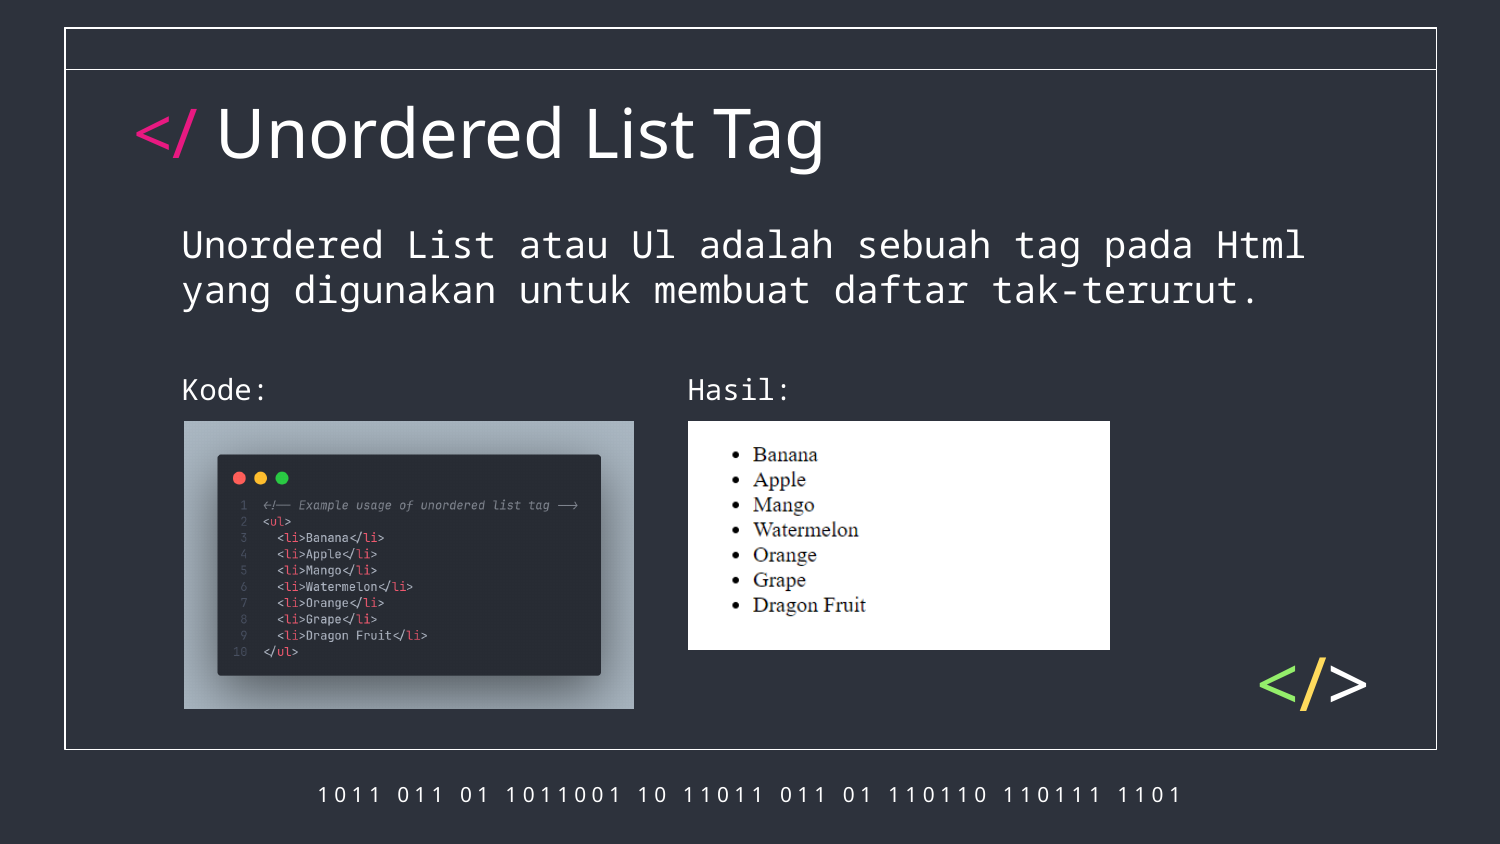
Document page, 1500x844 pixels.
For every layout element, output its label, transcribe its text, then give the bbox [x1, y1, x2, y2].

text_box Unordered List atau Ul adalah sebuah tag pada Html yang digunakan untuk membuat daftar tak-terurut. [166, 213, 1382, 319]
picture [688, 421, 1110, 650]
picture [183, 421, 635, 709]
title </ Unordered List Tag [118, 75, 1382, 170]
text_box Kode: [167, 363, 285, 414]
text_box </> [1209, 644, 1418, 729]
text_box Hasil: [672, 363, 808, 414]
